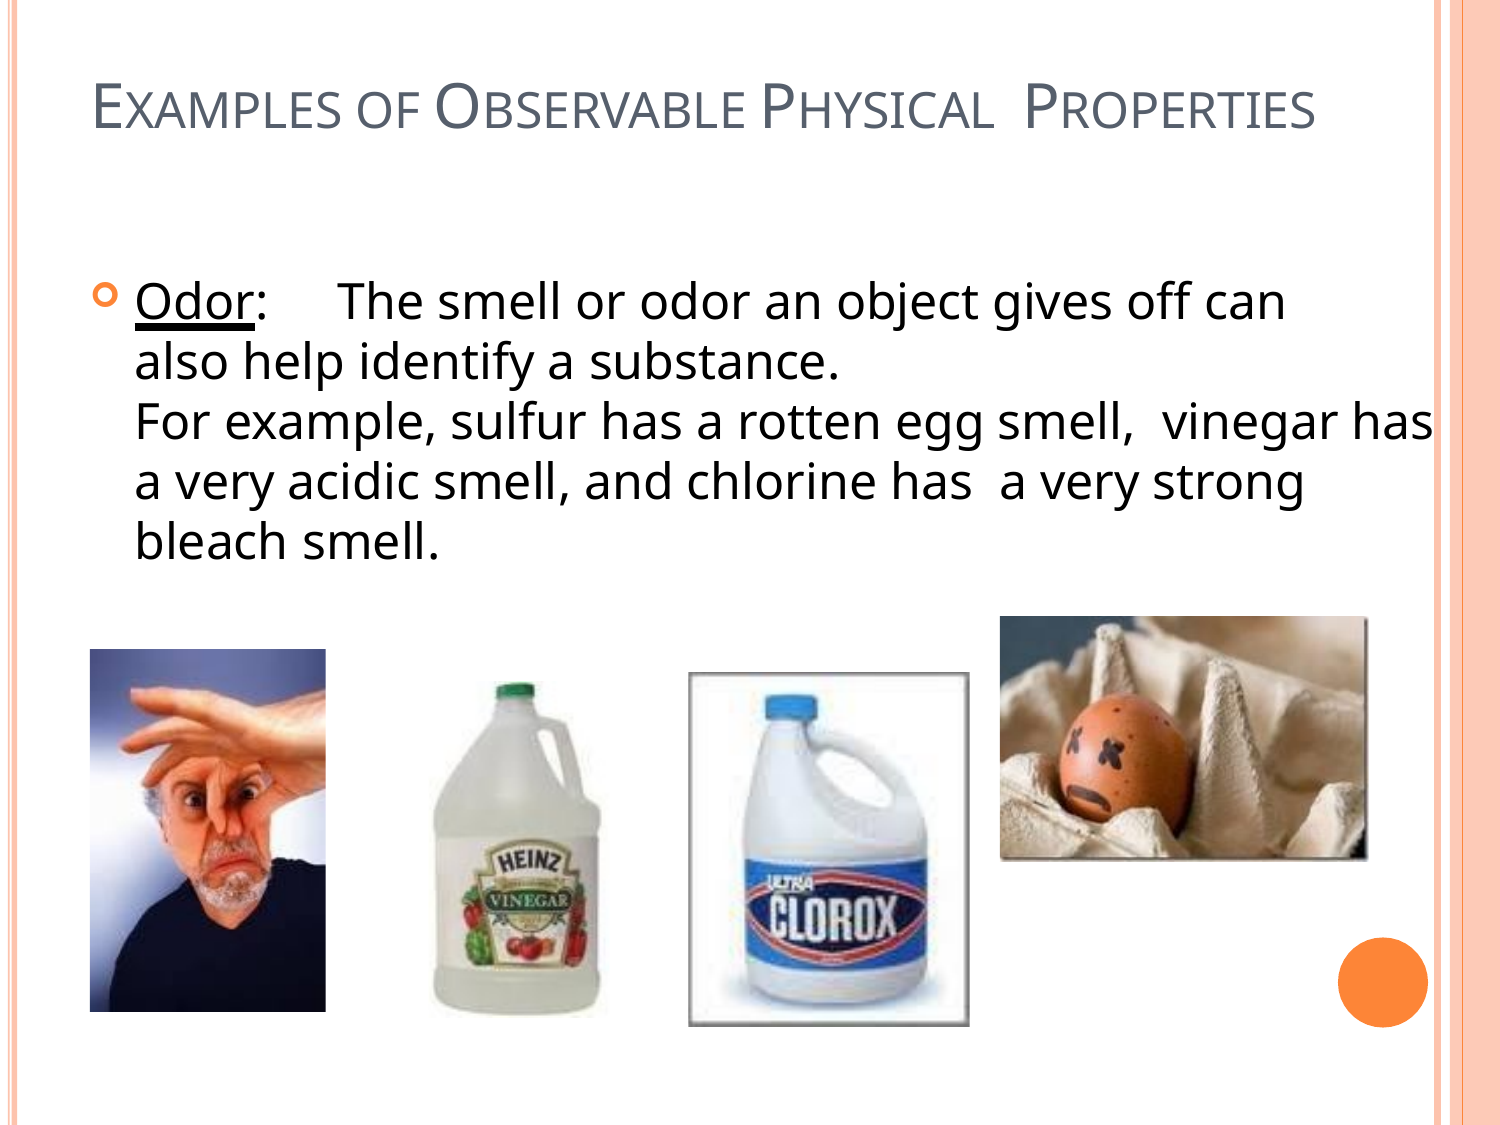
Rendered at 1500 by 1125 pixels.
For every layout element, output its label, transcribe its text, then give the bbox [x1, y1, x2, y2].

text_box [688, 672, 970, 1027]
title EXAMPLES OF OBSERVABLE PHYSICAL PROPERTIES [90, 31, 1410, 255]
text_box Odor: The smell or odor an object gives off can also help identify a substance. For example, sulfur has a rotten egg smell, vinegar has a very acidic smell, and chlorine has a very strong bleach smell. [87, 267, 1463, 570]
text_box [428, 681, 610, 1018]
text_box [89, 649, 326, 1012]
text_box [999, 616, 1369, 862]
